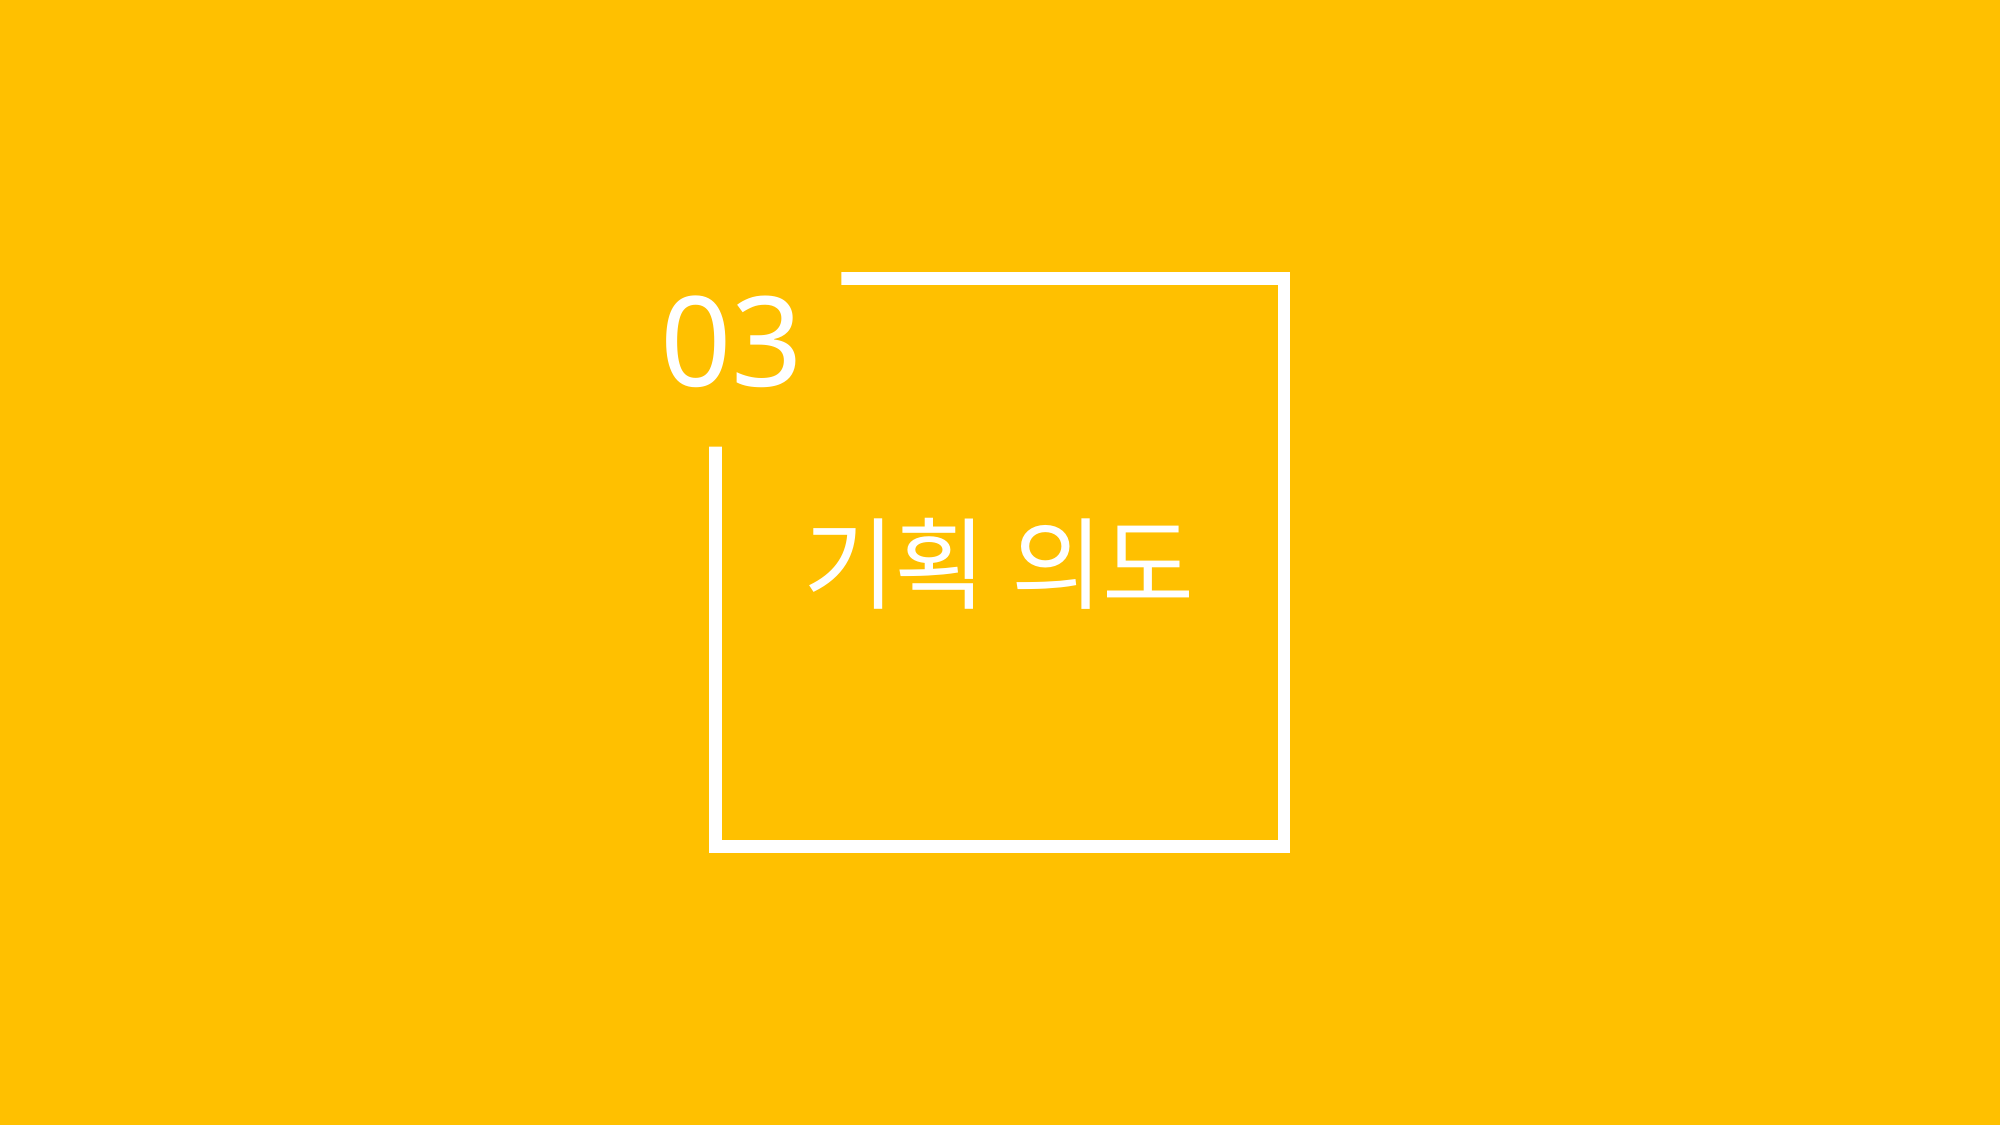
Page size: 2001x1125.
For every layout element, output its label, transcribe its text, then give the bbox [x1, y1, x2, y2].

text_box 기획 의도 [788, 494, 1210, 629]
text_box [614, 227, 842, 448]
text_box [715, 277, 1285, 848]
text_box 03 [644, 254, 818, 419]
